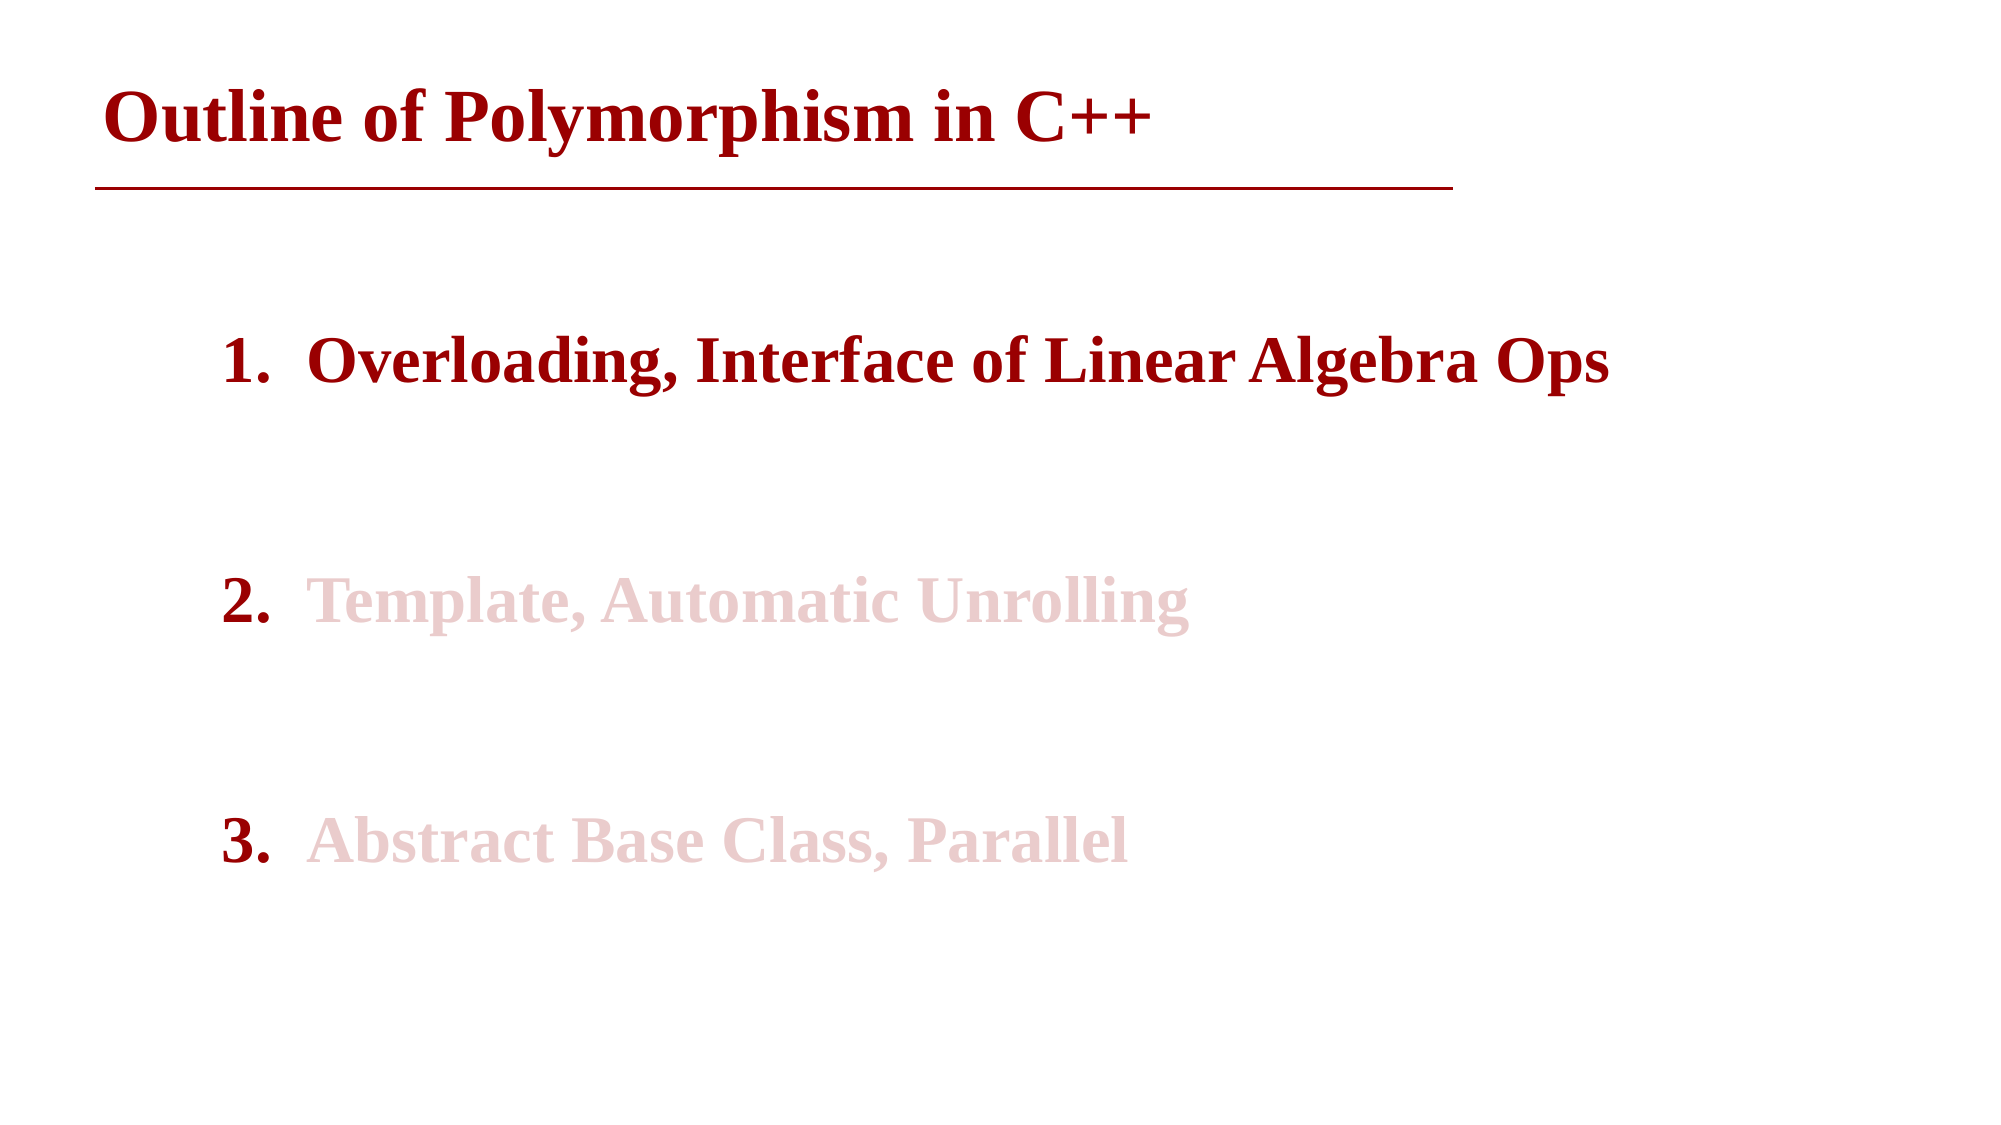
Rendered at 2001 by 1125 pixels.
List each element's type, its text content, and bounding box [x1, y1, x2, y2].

text_box Outline of Polymorphism in C++ [88, 58, 1306, 164]
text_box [201, 308, 1633, 890]
